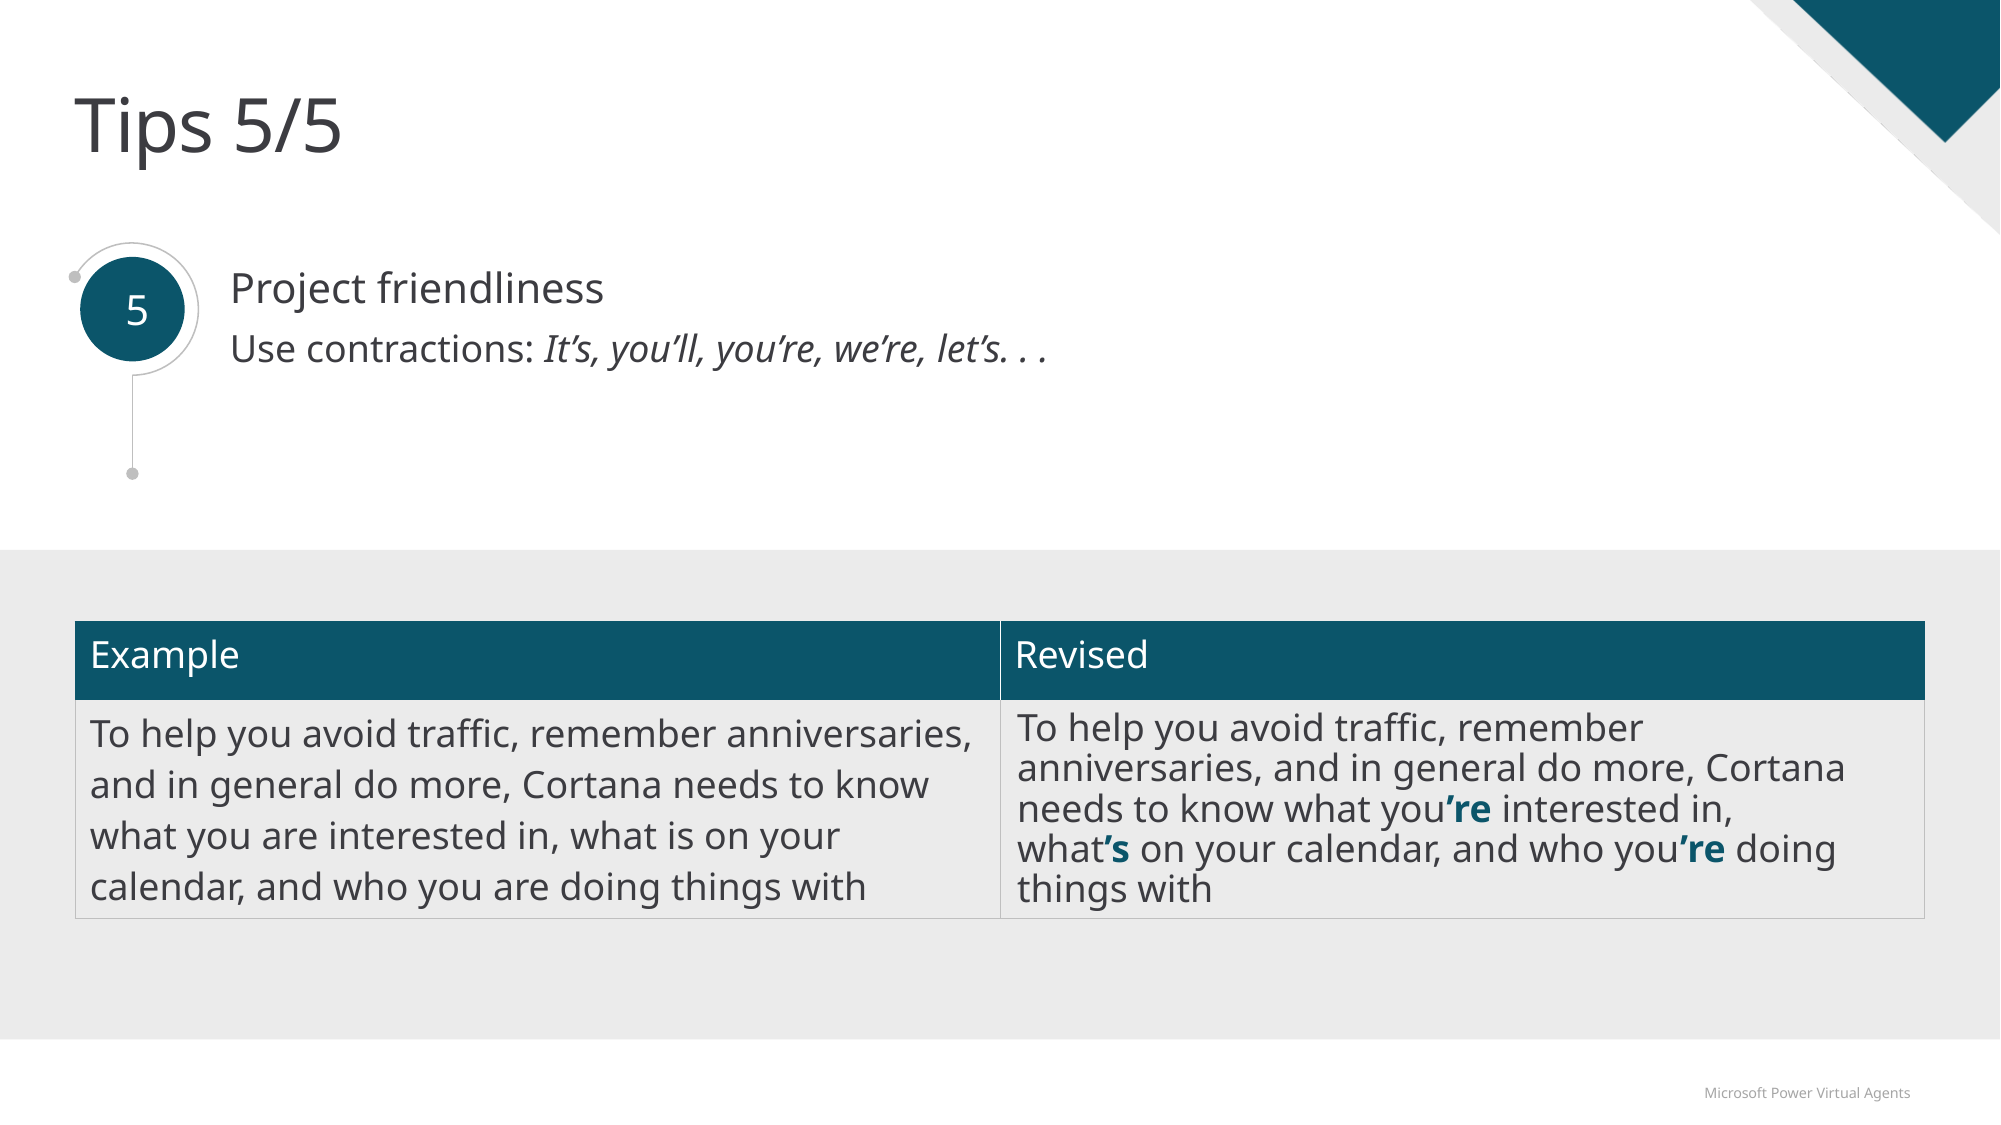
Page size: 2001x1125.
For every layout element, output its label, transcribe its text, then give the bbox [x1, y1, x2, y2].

title Tips 5/5 [74, 101, 1749, 168]
text_box [0, 549, 2000, 1040]
picture [1749, 0, 2000, 236]
text_box To help you avoid traffic, remember anniversaries, and in general do more, Cortana needs to know what you’re interested in, what’s on your calendar, and who you’re doing things with [1017, 708, 1855, 912]
table_cell [1001, 700, 1924, 918]
table_cell To help you avoid traffic, remember anniversaries, and in general do more, Cortana needs to know what you are interested in, what is on your calendar, and who you are doing things with [76, 700, 1000, 918]
table_header Example [76, 622, 1000, 700]
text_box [74, 242, 1869, 482]
table_header Revised [1001, 622, 1924, 700]
